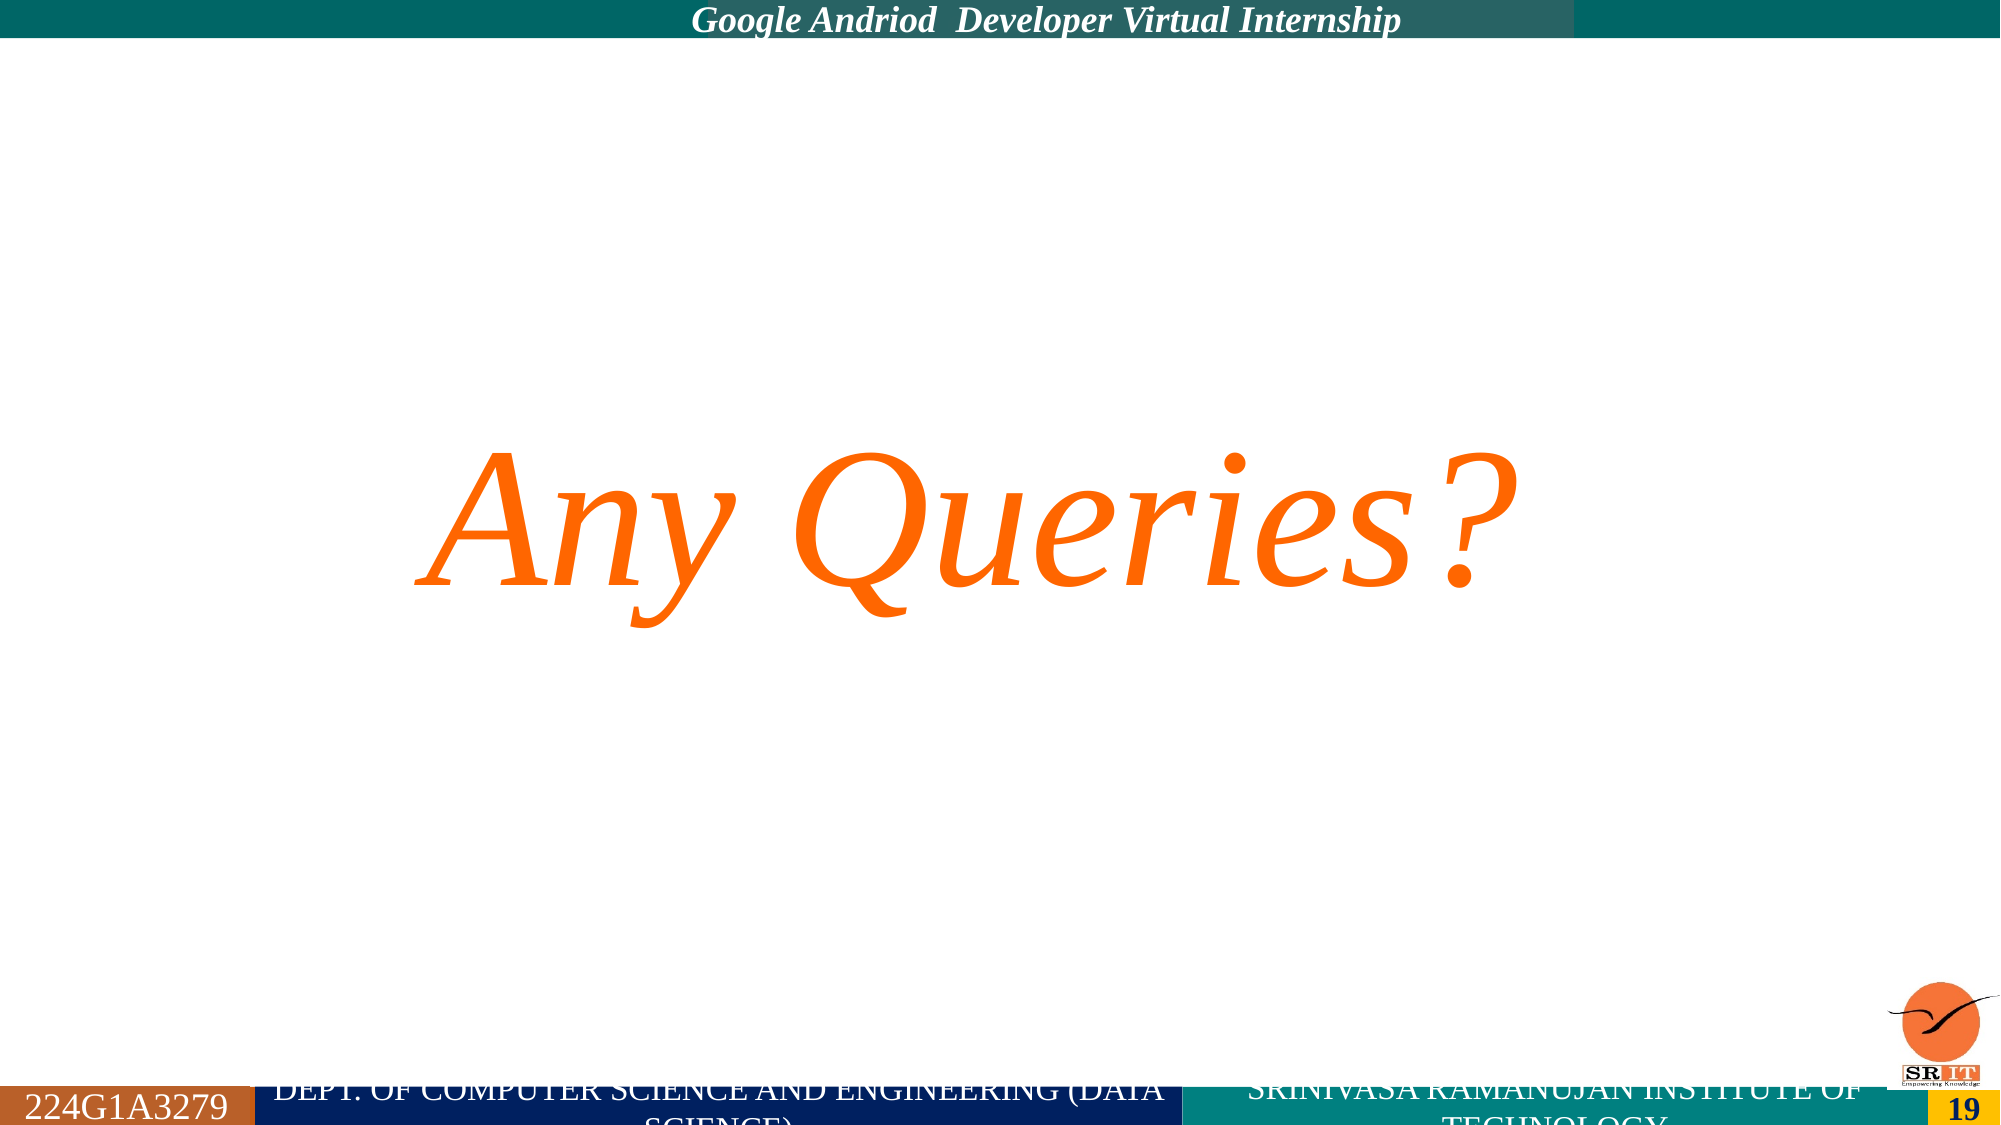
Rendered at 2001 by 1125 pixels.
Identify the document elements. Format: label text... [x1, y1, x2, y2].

picture [0, 1086, 250, 1125]
text_box Any Queries? [410, 361, 1535, 634]
picture [1887, 977, 2000, 1090]
text_box Google Andriod Developer Virtual Internship [676, 0, 1753, 92]
picture [708, 0, 1574, 38]
text_box 224G1A3279 [9, 1074, 252, 1125]
